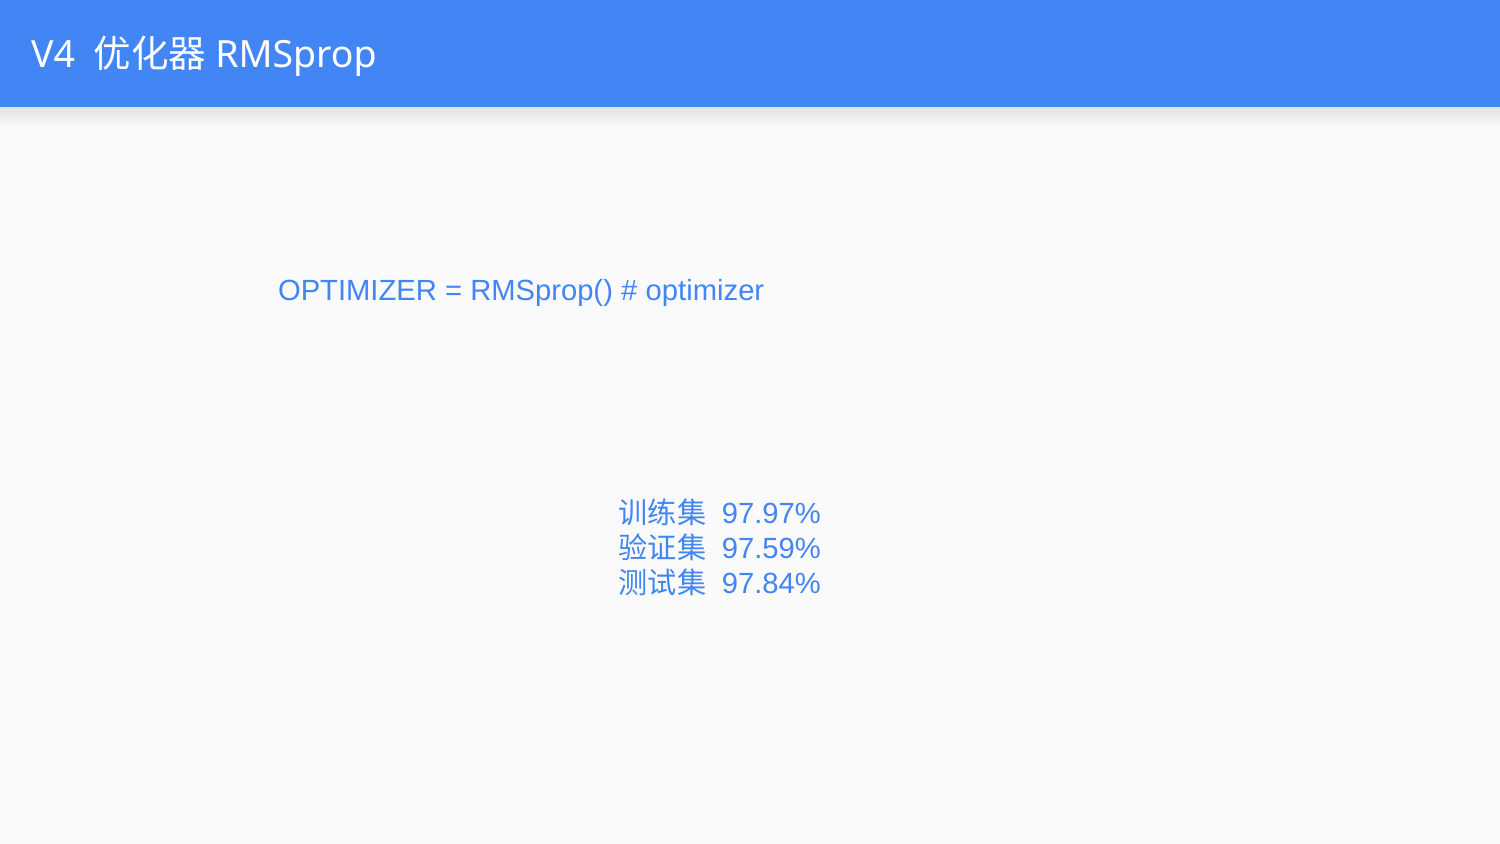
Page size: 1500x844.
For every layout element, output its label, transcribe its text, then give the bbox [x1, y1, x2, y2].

text_box OPTIMIZER = RMSprop() # optimizer [270, 263, 929, 314]
text_box 训练集 97.97% 验证集 97.59% 测试集 97.84% [611, 487, 829, 608]
title V4 优化器RMSprop [15, 2, 1465, 102]
